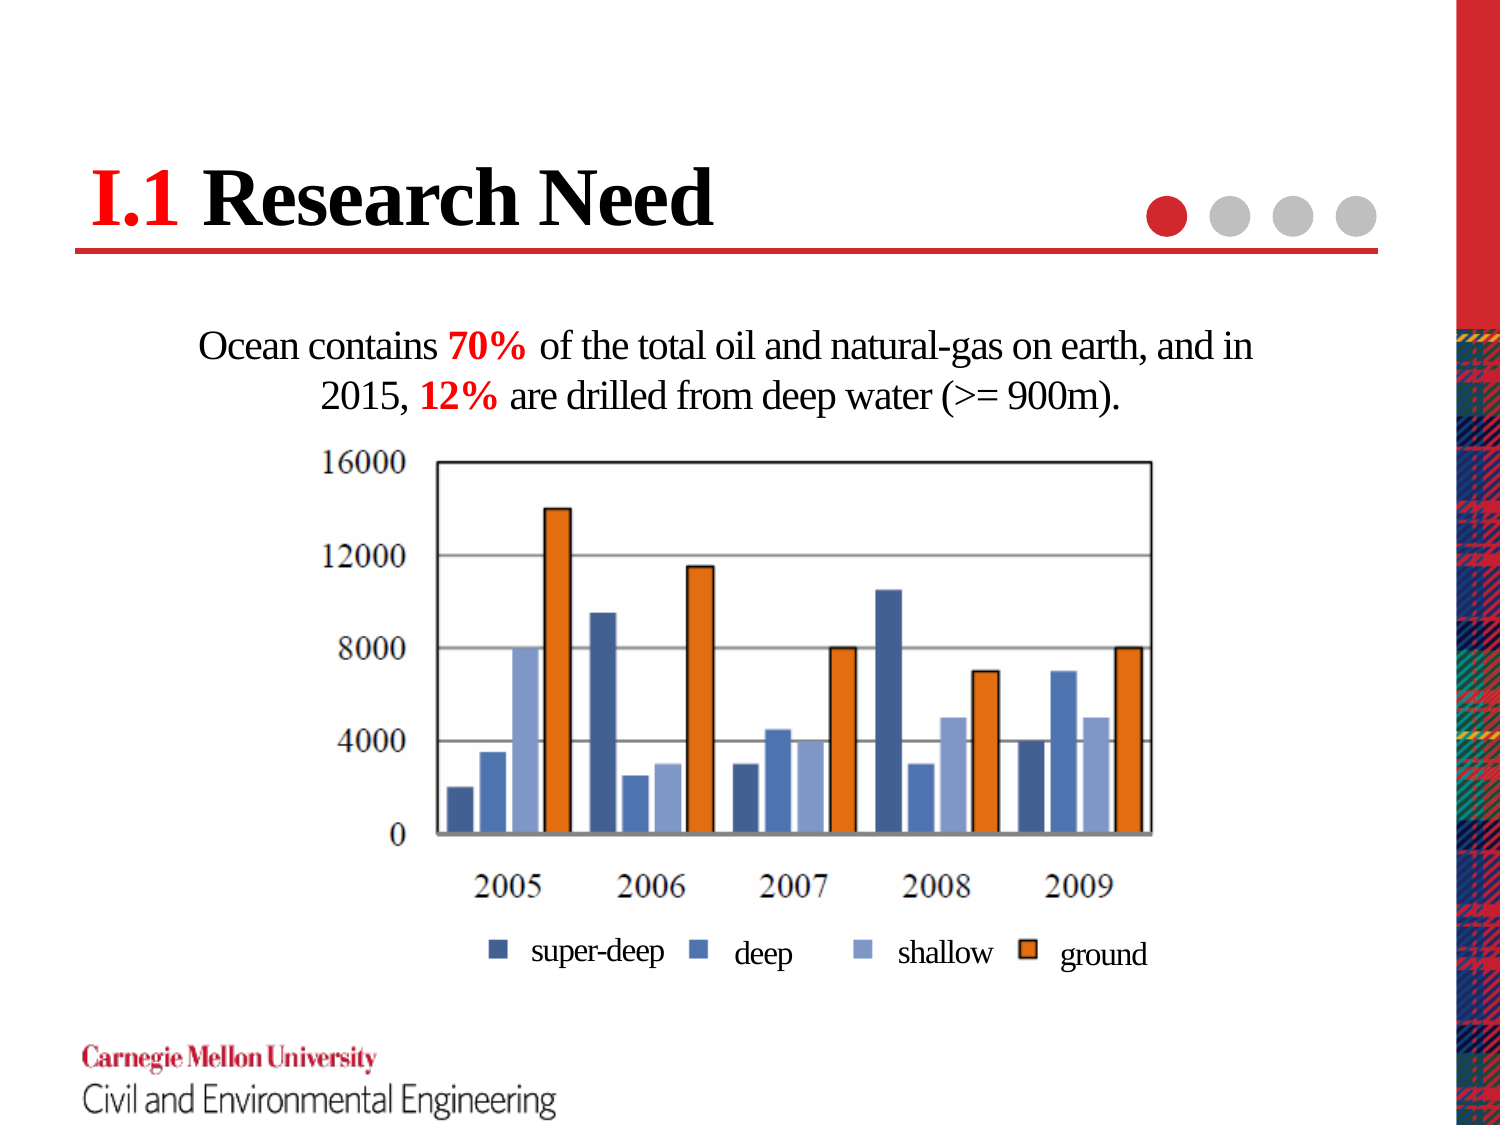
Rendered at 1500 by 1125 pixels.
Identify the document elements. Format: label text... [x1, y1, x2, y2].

picture [1456, 329, 1500, 1125]
text_box Ocean contains 70% of the total oil and natural-gas on earth, and in 2015, 12% are drilled from deep water (>= 900m). [165, 310, 1286, 426]
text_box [317, 446, 1195, 988]
title I.1 Research Need [75, 25, 1146, 248]
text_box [1145, 195, 1378, 238]
picture [74, 1037, 562, 1125]
